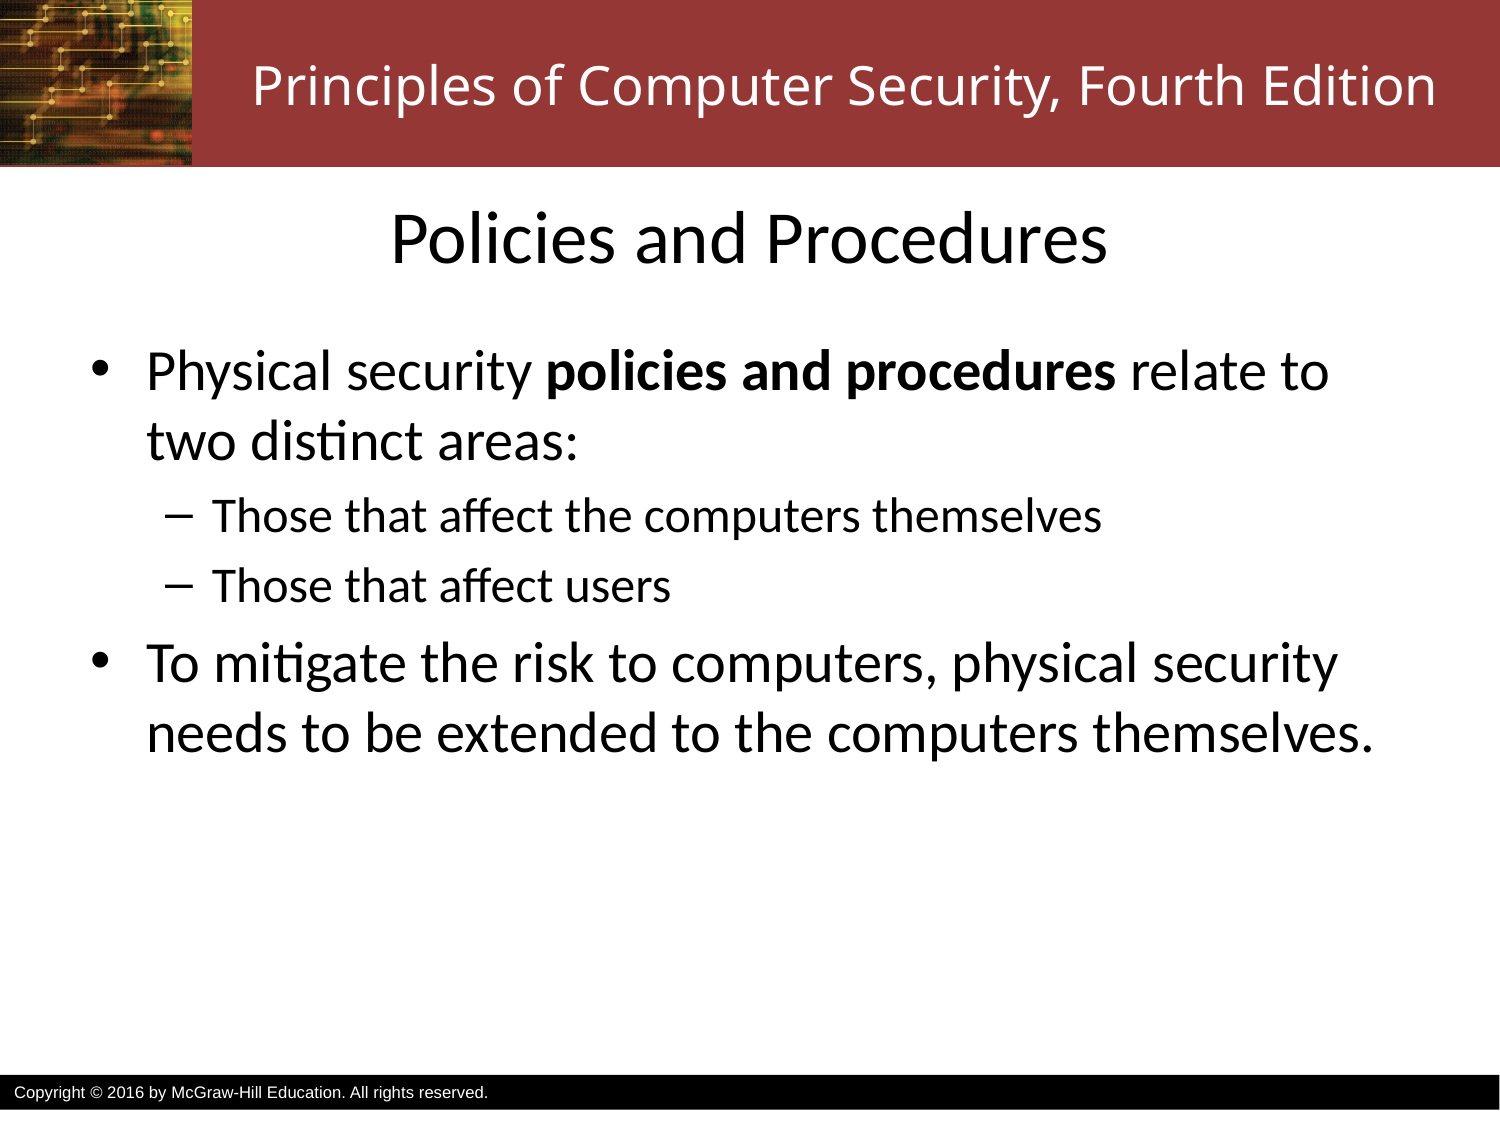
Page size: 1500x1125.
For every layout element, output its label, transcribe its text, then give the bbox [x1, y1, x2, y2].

list Physical security policies and procedures relate to two distinct areas: Those that affect the computers themselves Those that affect users To mitigate the risk to computers, physical security needs to be extended to the computers themselves. [75, 324, 1425, 1005]
picture [0, 0, 192, 165]
title Policies and Procedures [75, 181, 1425, 324]
